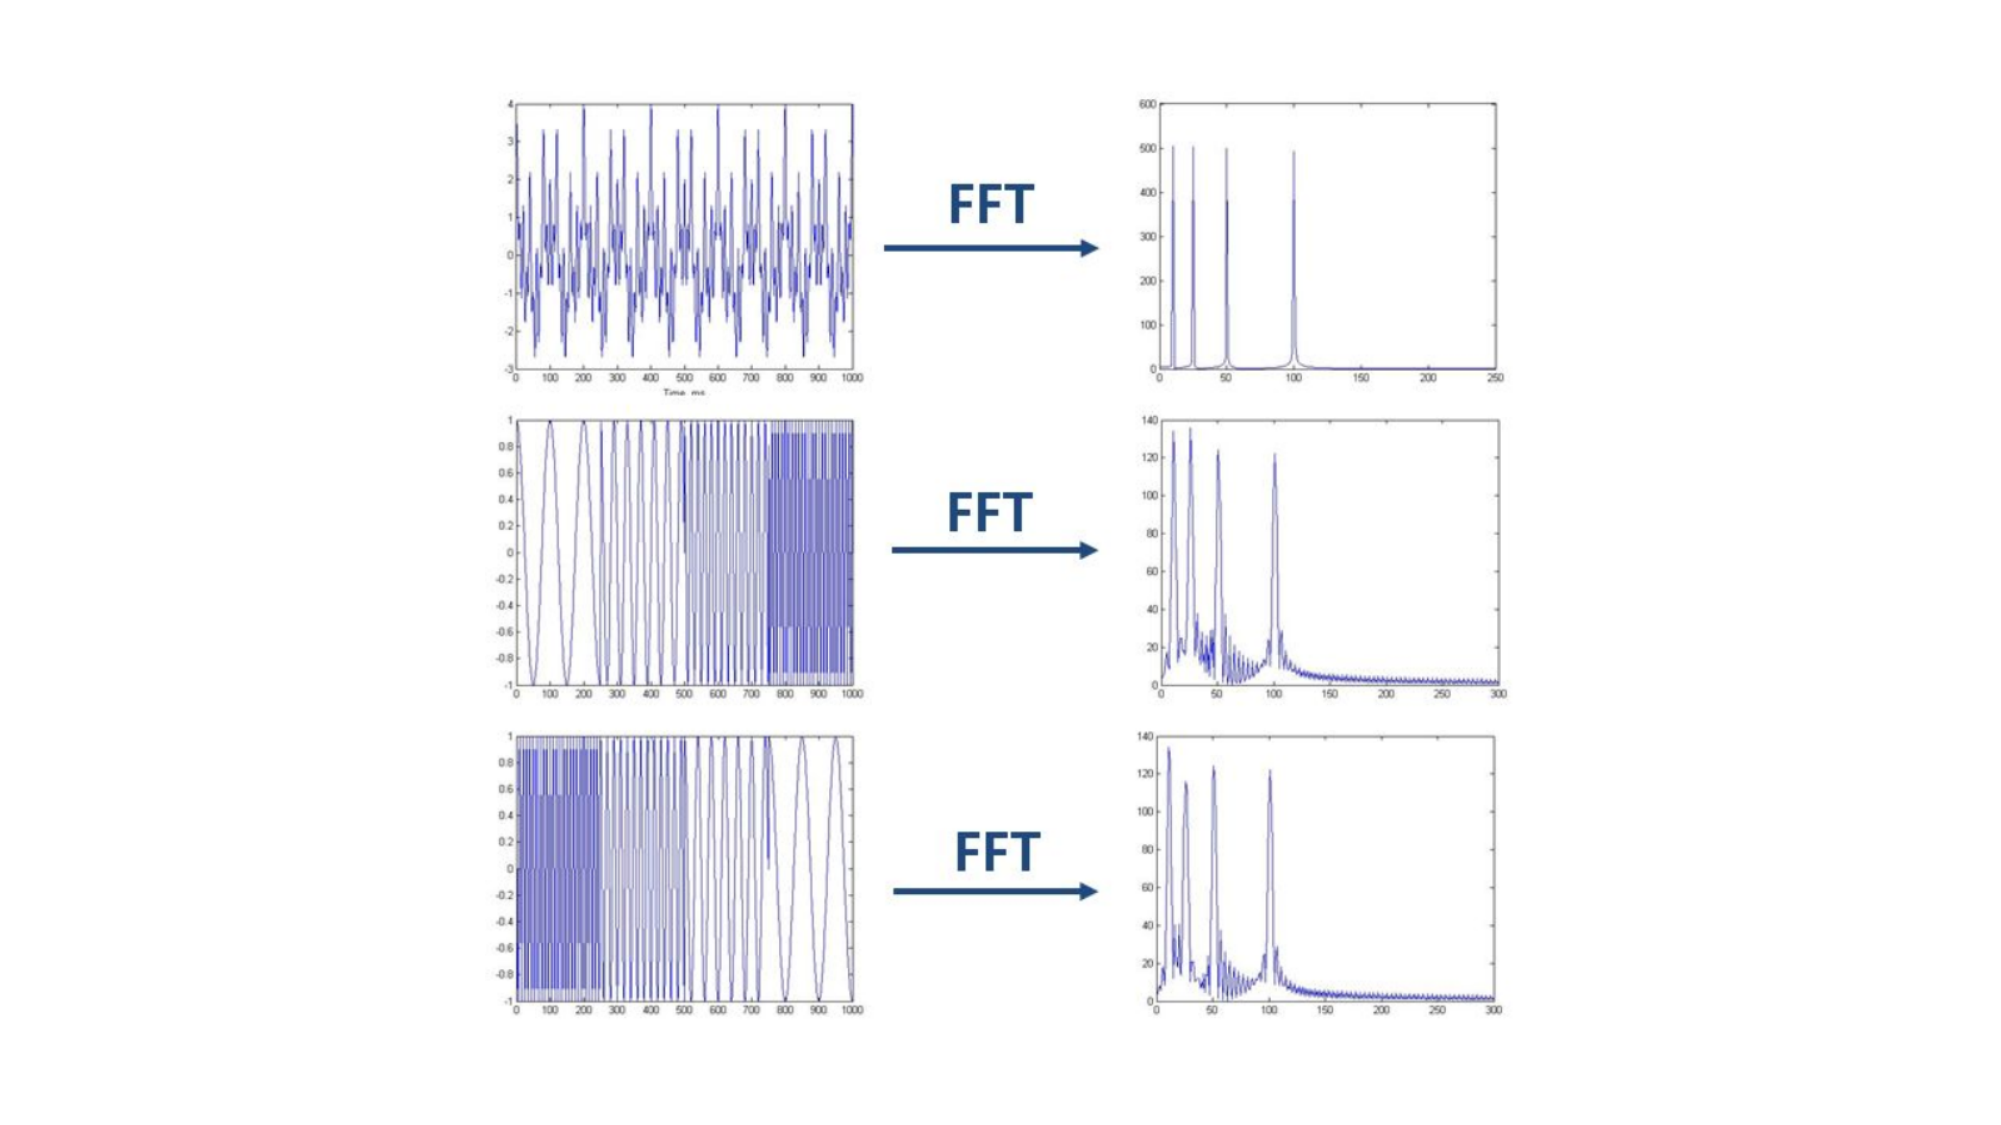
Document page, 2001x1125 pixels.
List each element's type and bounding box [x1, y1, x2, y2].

picture [474, 88, 1526, 1037]
